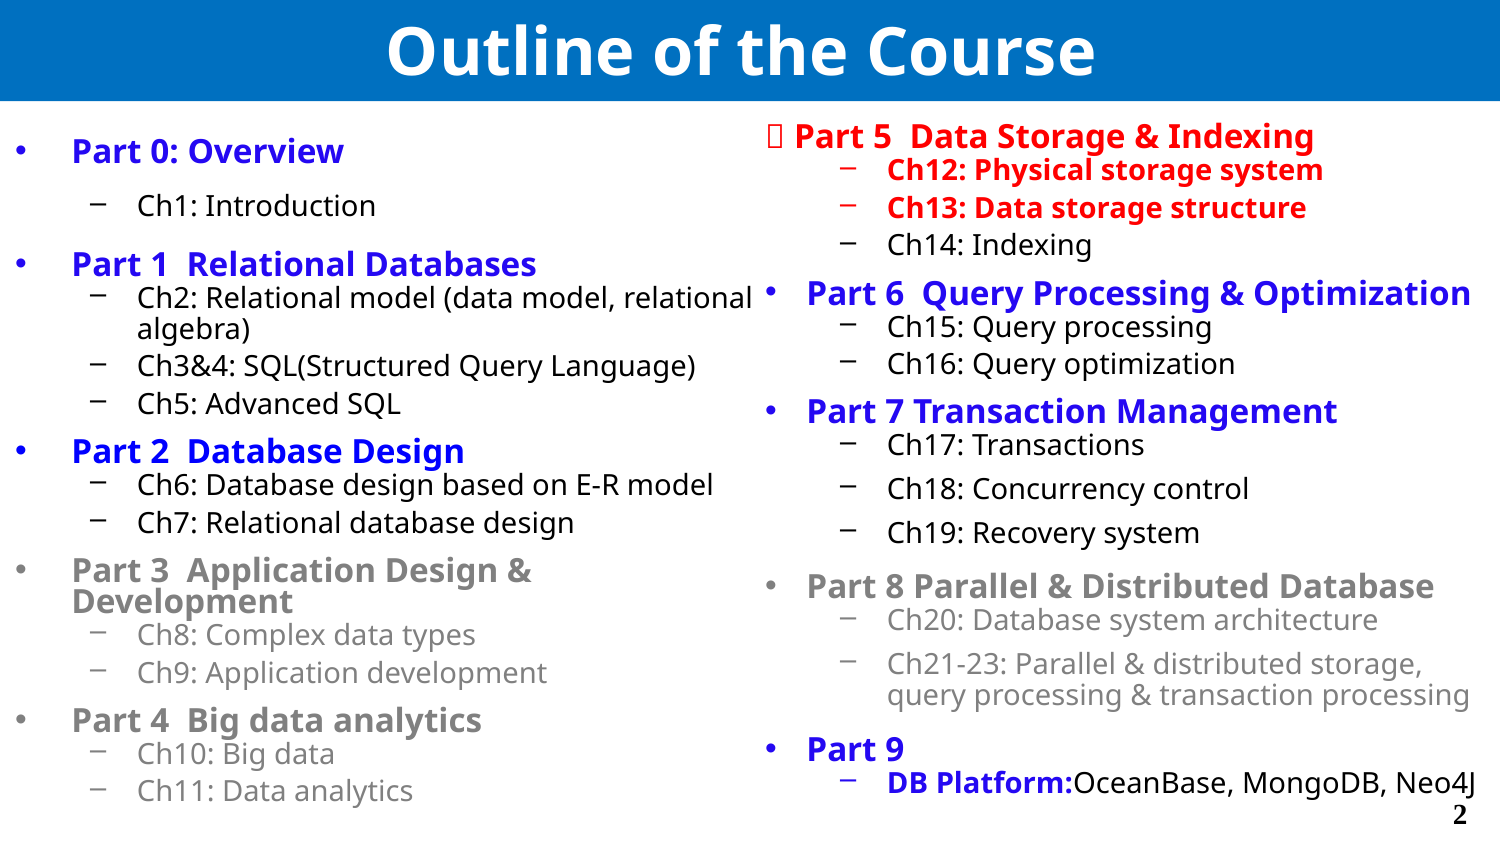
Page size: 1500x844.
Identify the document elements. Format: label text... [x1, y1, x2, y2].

list Part 0: Overview Ch1: Introduction Part 1 Relational Databases Ch2: Relational model (data model, relational algebra) Ch3&4: SQL(Structured Query Language) Ch5: Advanced SQL Part 2 Database Design Ch6: Database design based on E-R model Ch7: Relational database design Part 3 Application Design & Development Ch8: Complex data types Ch9: Application development Part 4 Big data analytics Ch10: Big data Ch11: Data analytics [0, 102, 774, 797]
title Outline of the Course [0, 0, 1500, 102]
text_box  Part 5 Data Storage & Indexing Ch12: Physical storage system Ch13: Data storage structure Ch14: Indexing Part 6 Query Processing & Optimization Ch15: Query processing Ch16: Query optimization Part 7 Transaction Management Ch17: Transactions Ch18: Concurrency control Ch19: Recovery system Part 8 Parallel & Distributed Database Ch20: Database system architecture Ch21-23: Parallel & distributed storage, query processing & transaction processing Part 9 DB Platform:OceanBase, MongoDB, Neo4J [749, 116, 1500, 800]
